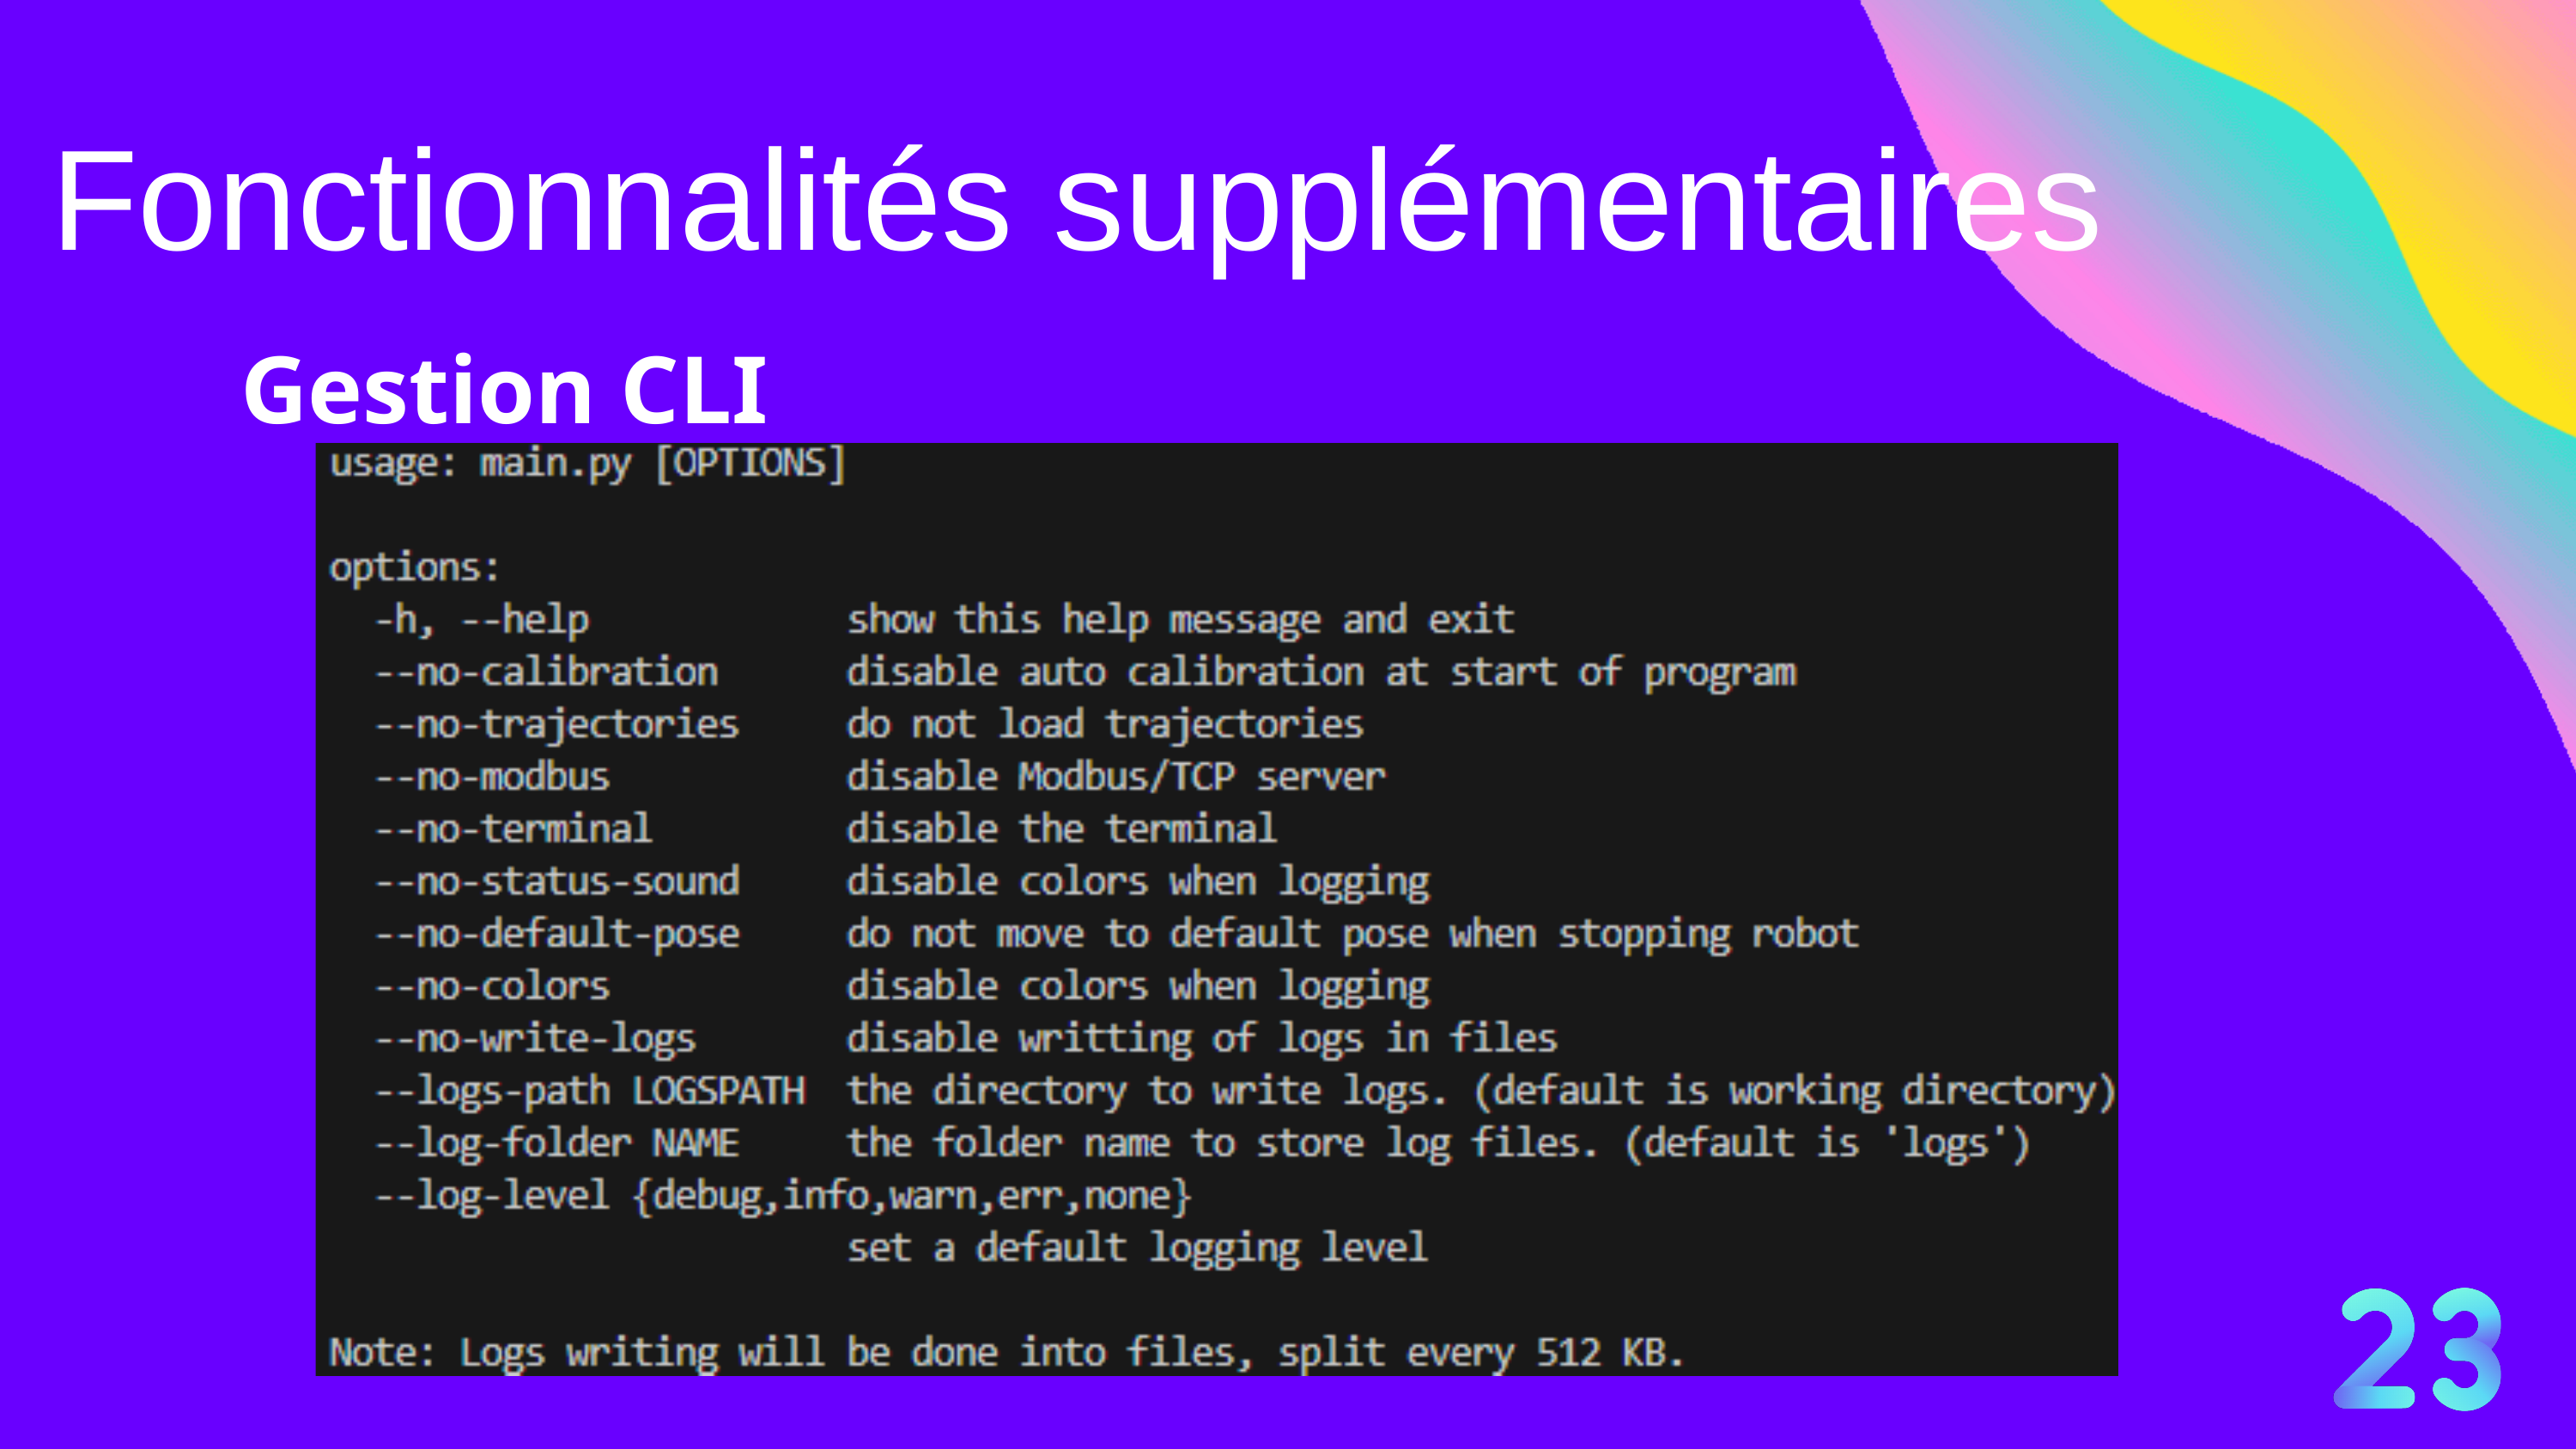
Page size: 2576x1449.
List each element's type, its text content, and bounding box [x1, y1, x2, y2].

text_box [2332, 1288, 2415, 1409]
text_box [315, 443, 2118, 1376]
text_box [2431, 1288, 2501, 1411]
text_box Fonctionn﻿alités supplémentaires [51, 68, 1682, 279]
picture [1686, 0, 2576, 976]
text_box Gestion CLI [51, 286, 959, 443]
